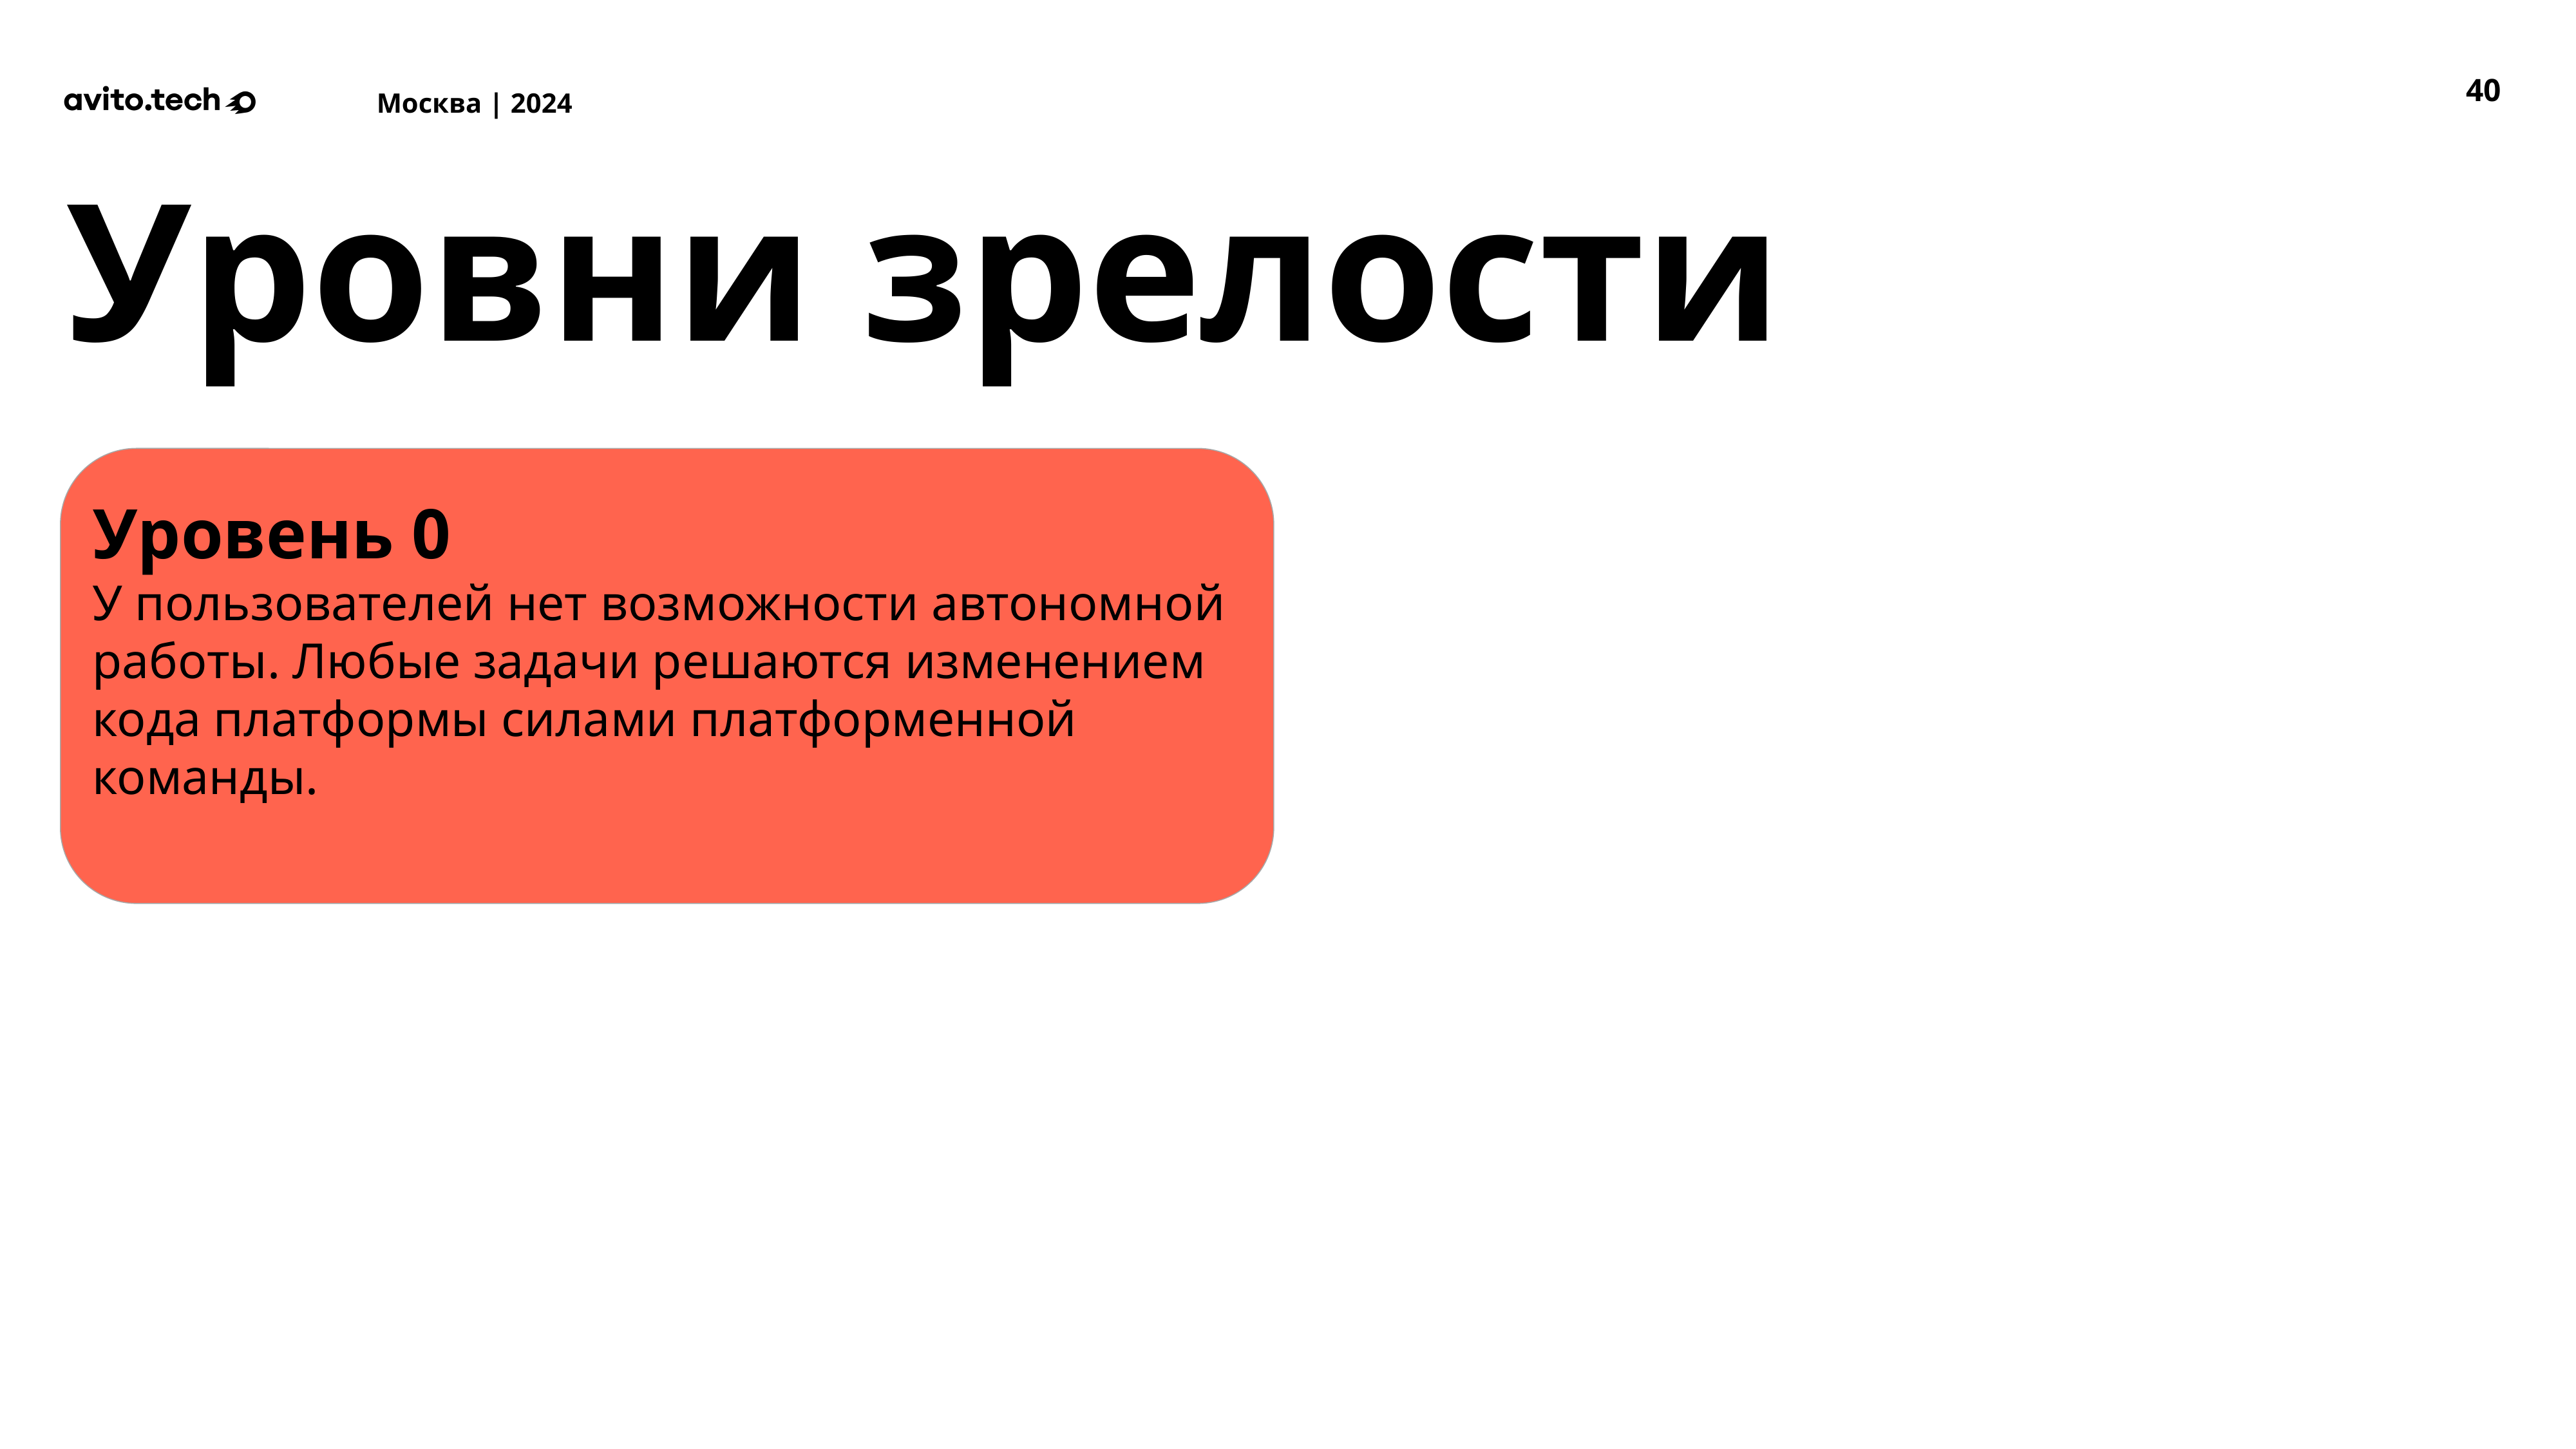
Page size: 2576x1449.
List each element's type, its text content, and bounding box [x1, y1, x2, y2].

text_box Уровень 0 У пользователей нет возможности автономной работы. Любые задачи решаются изменением кода платформы силами платформенной команды. [60, 448, 1274, 904]
picture [61, 84, 258, 118]
list Уровни зрелости [60, 171, 2359, 414]
slide_number ‹#› [2418, 0, 2507, 118]
